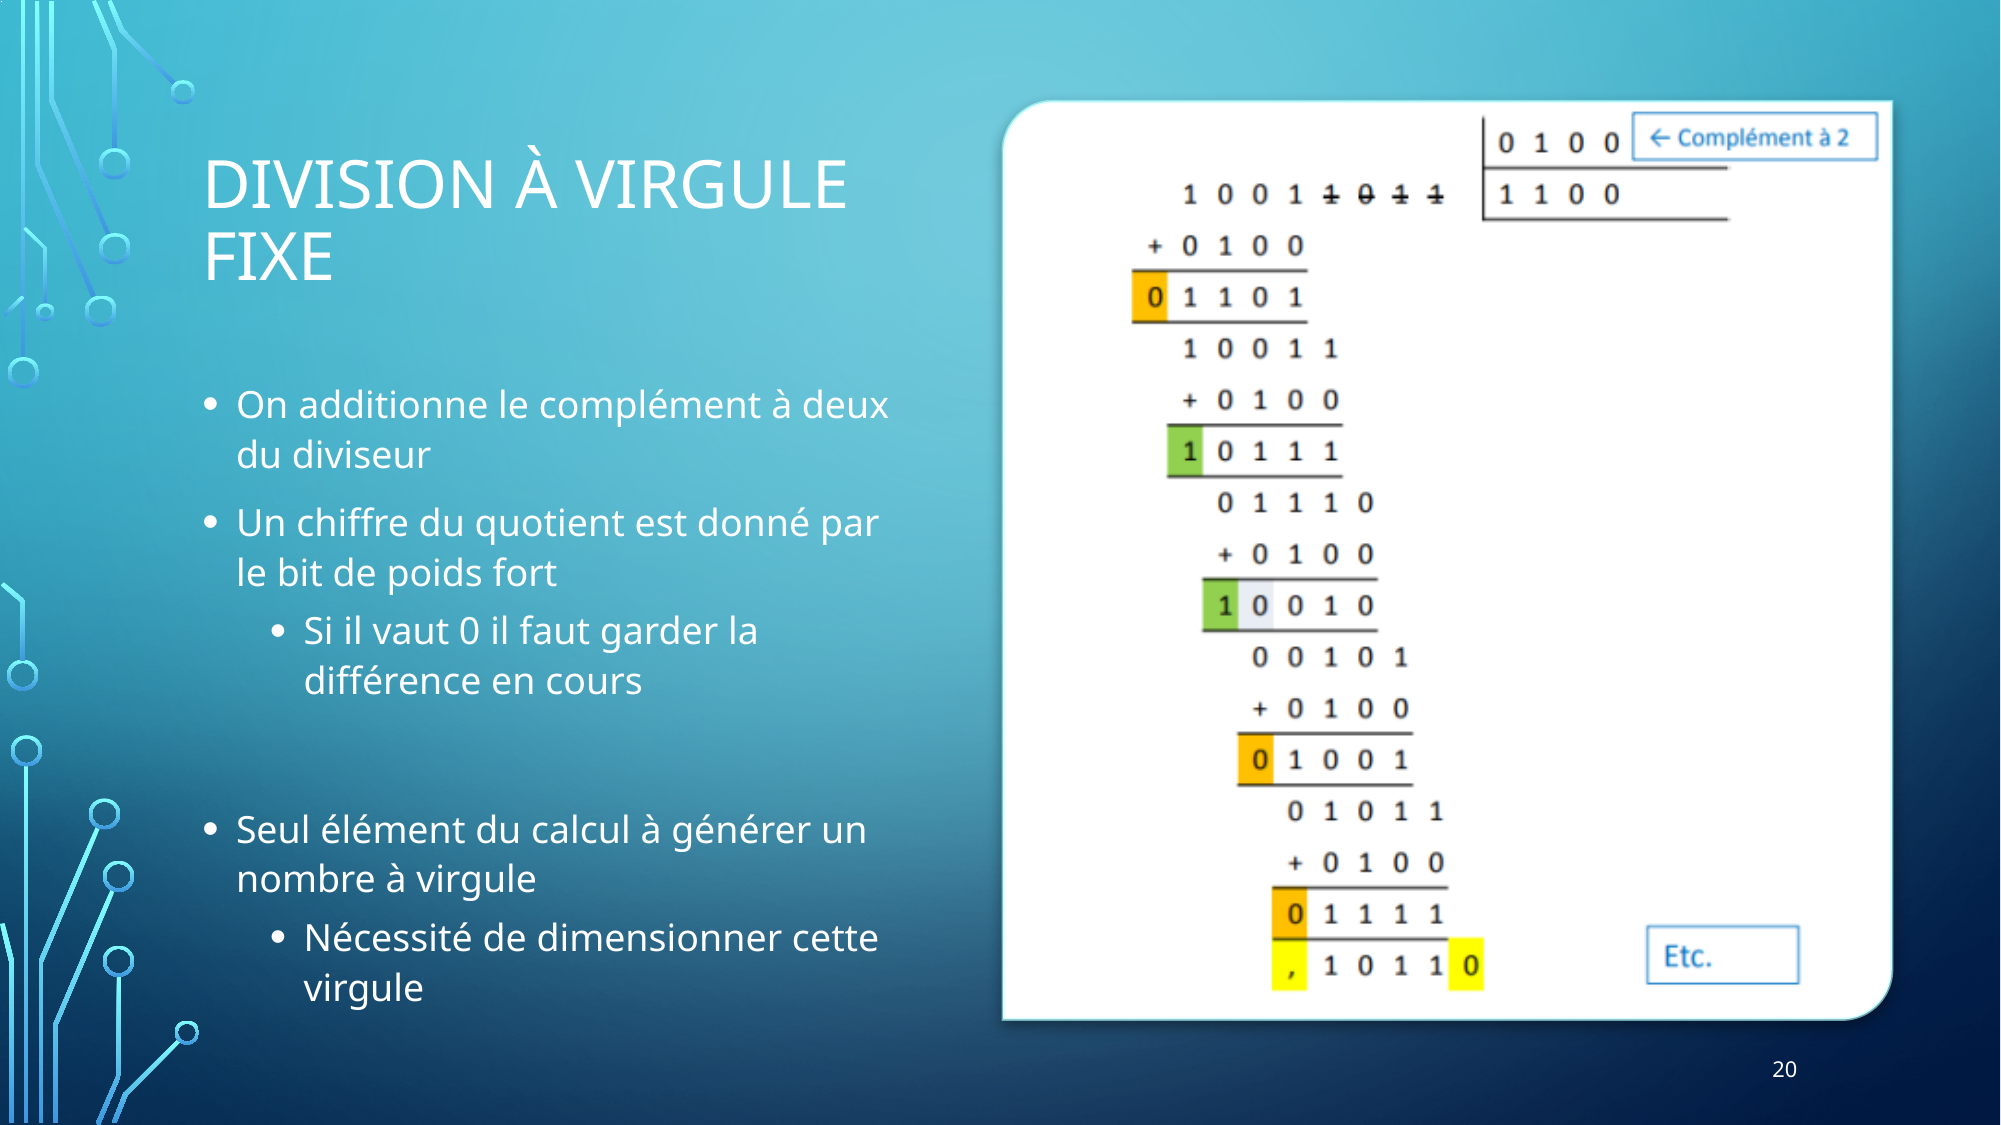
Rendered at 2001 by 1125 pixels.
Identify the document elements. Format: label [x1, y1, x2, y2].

picture [201, 0, 2000, 1125]
text_box [0, 0, 201, 1125]
